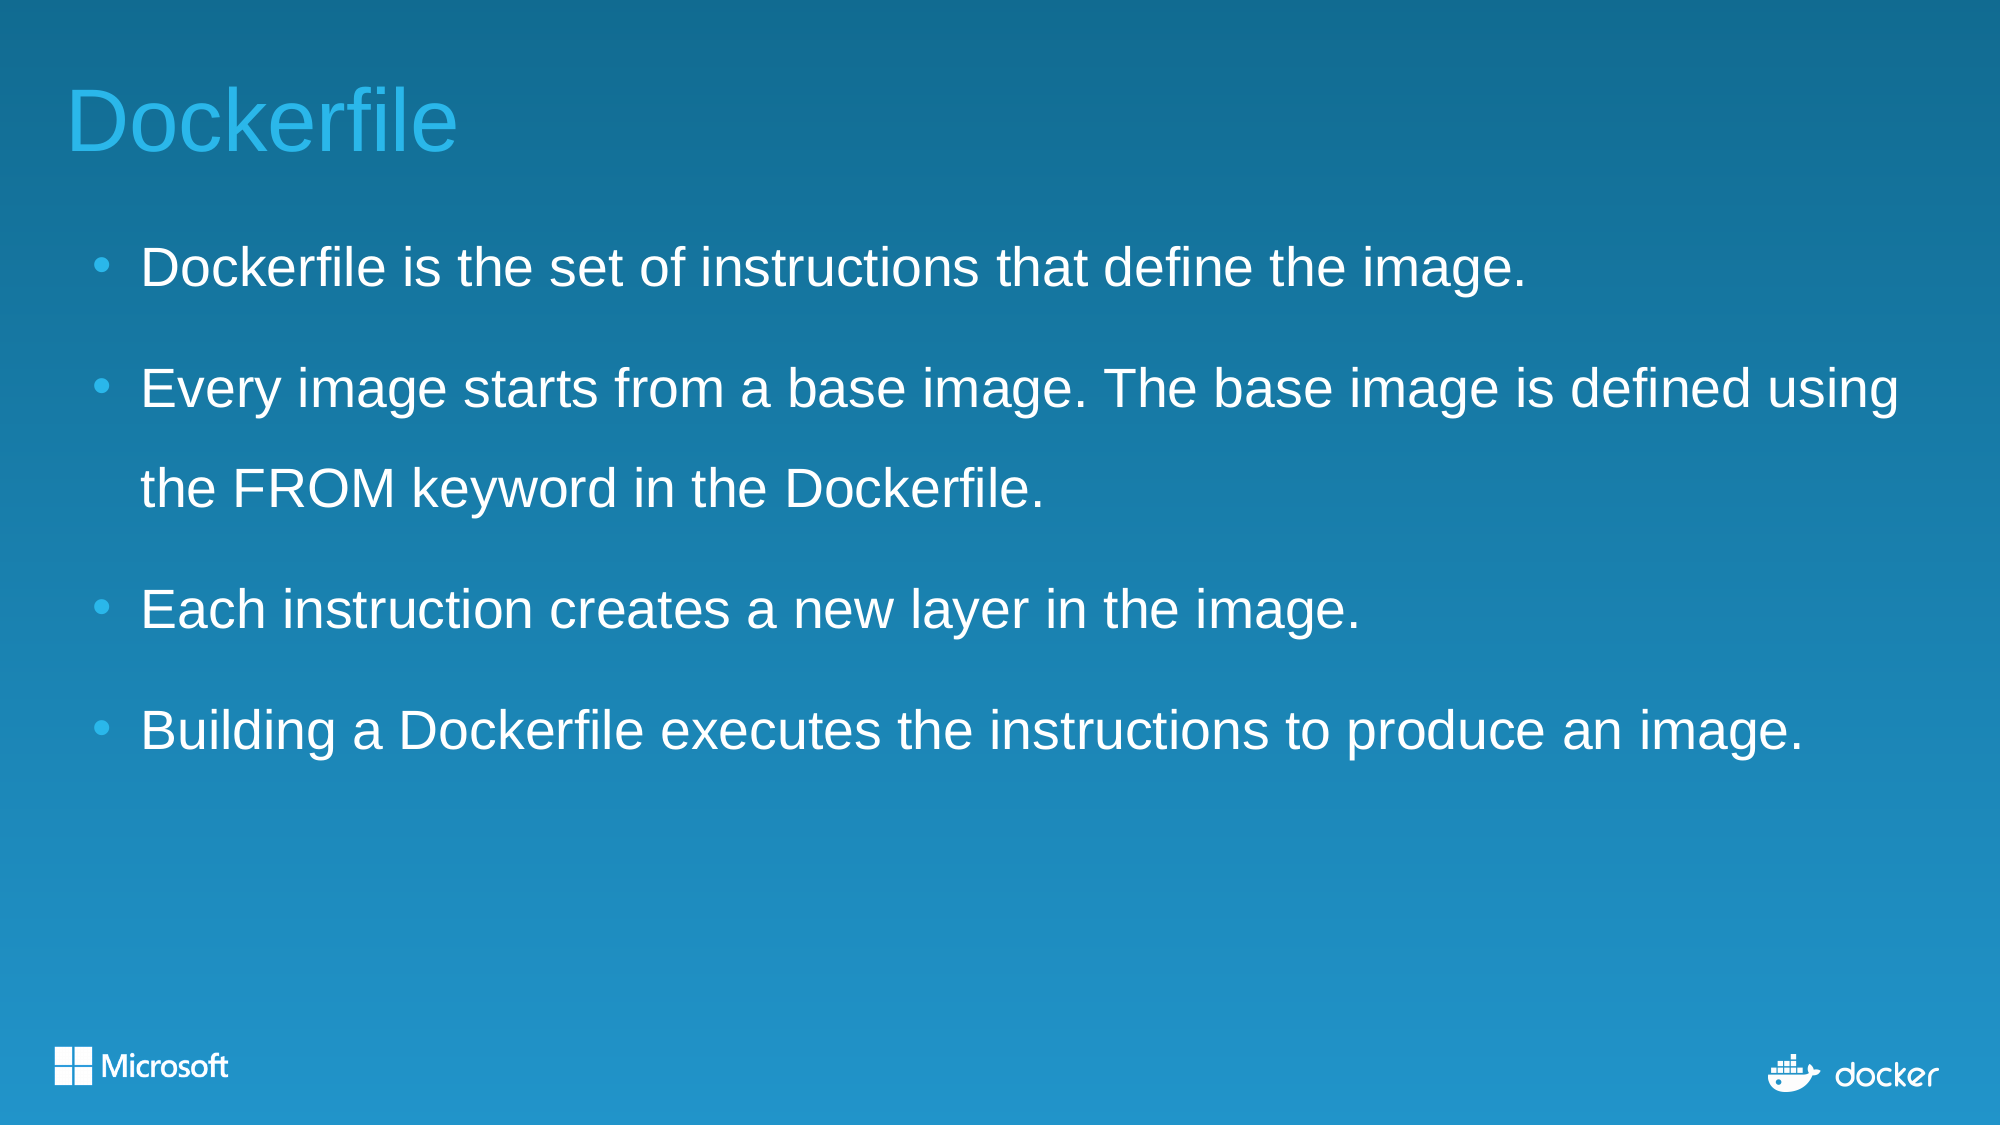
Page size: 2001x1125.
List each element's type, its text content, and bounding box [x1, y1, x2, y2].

list Dockerfile is the set of instructions that define the image. Every image starts from a base image. The base image is defined using the FROM keyword in the Dockerfile. Each instruction creates a new layer in the image. Building a Dockerfile executes the instructions to produce an image. [50, 183, 1950, 1014]
picture [1768, 1054, 1939, 1092]
title Dockerfile [50, 59, 1950, 165]
picture [50, 1042, 232, 1096]
